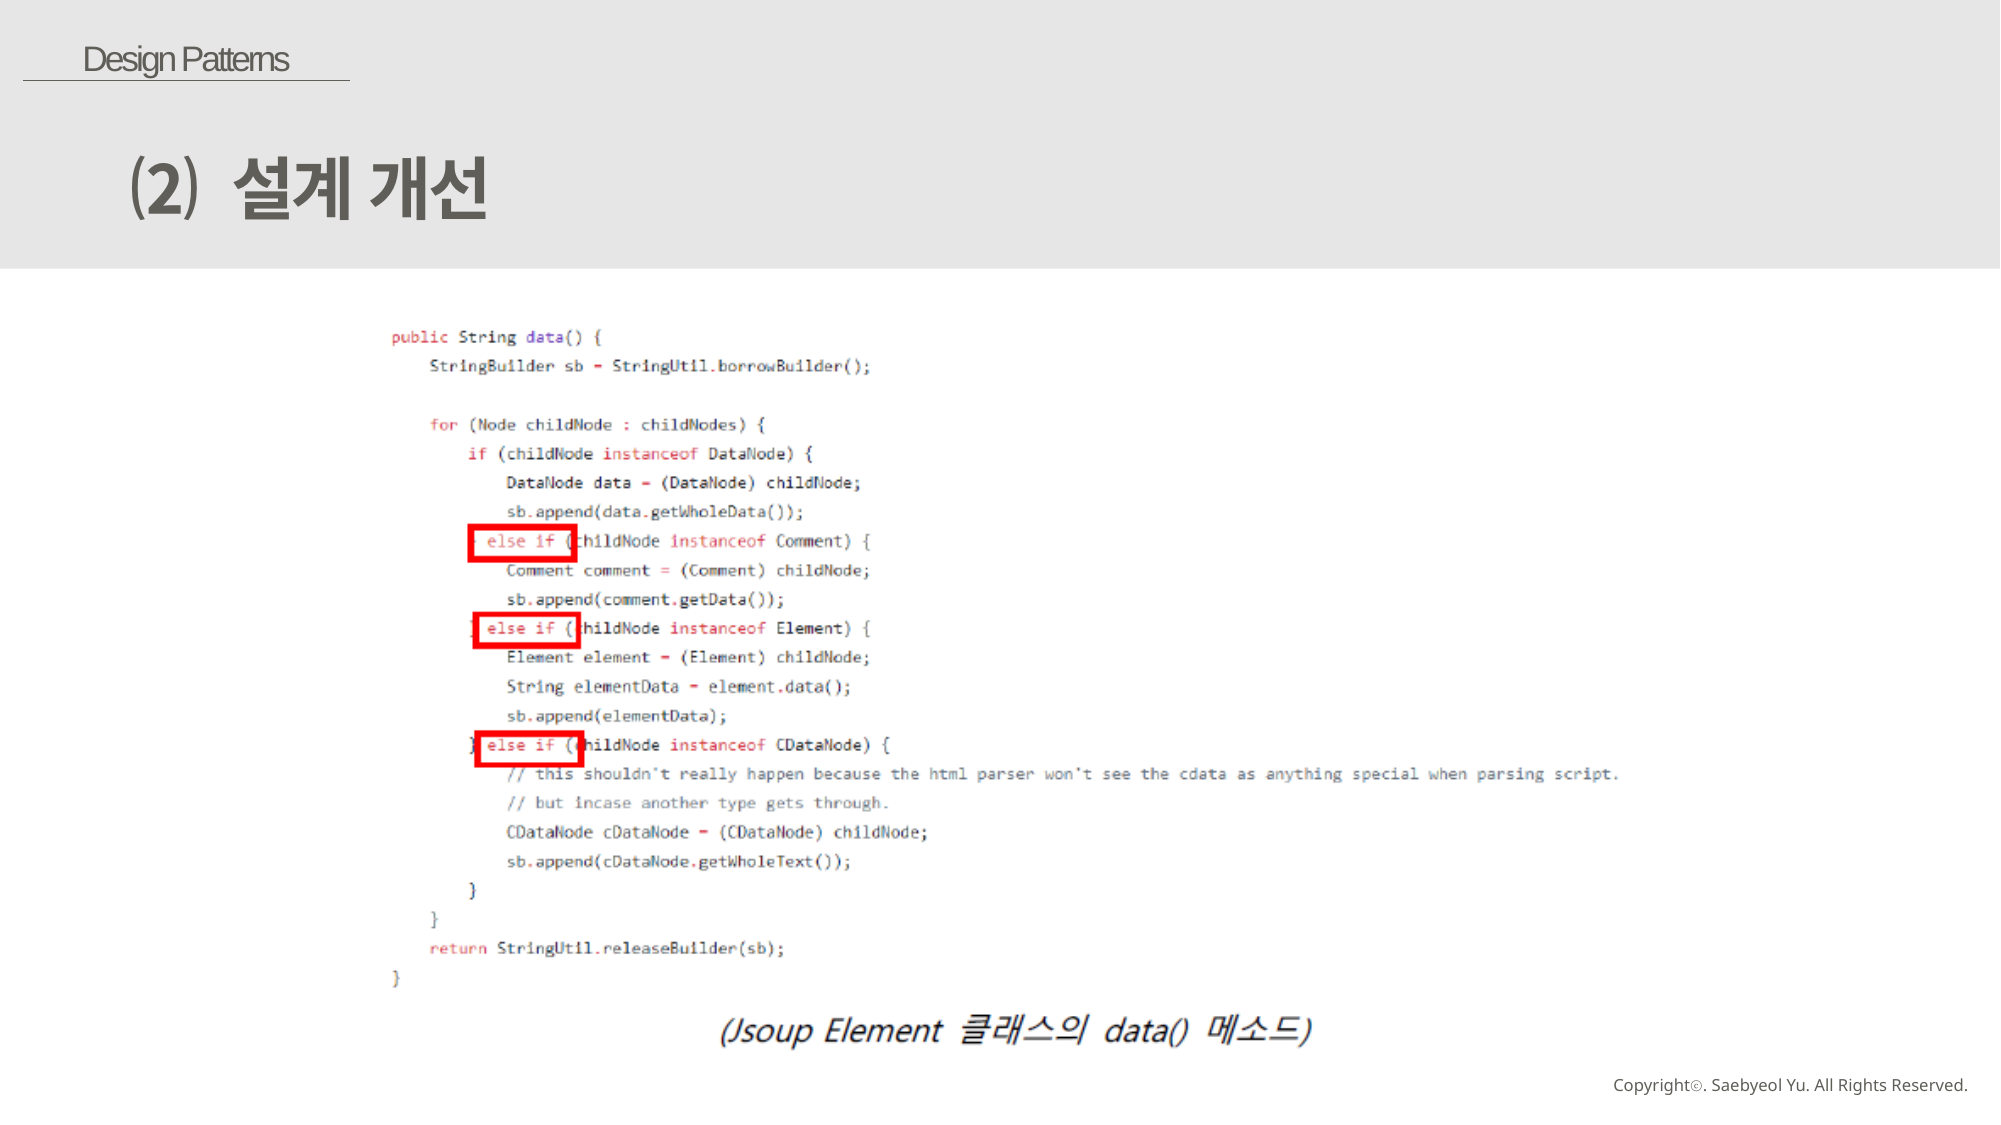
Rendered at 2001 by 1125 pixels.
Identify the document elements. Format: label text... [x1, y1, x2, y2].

picture [378, 321, 1622, 1059]
text_box [0, 0, 2000, 270]
text_box Design Patterns [67, 81, 306, 86]
text_box Design Patterns [67, 28, 306, 80]
text_box ⑵ 설계 개선 [115, 138, 507, 236]
